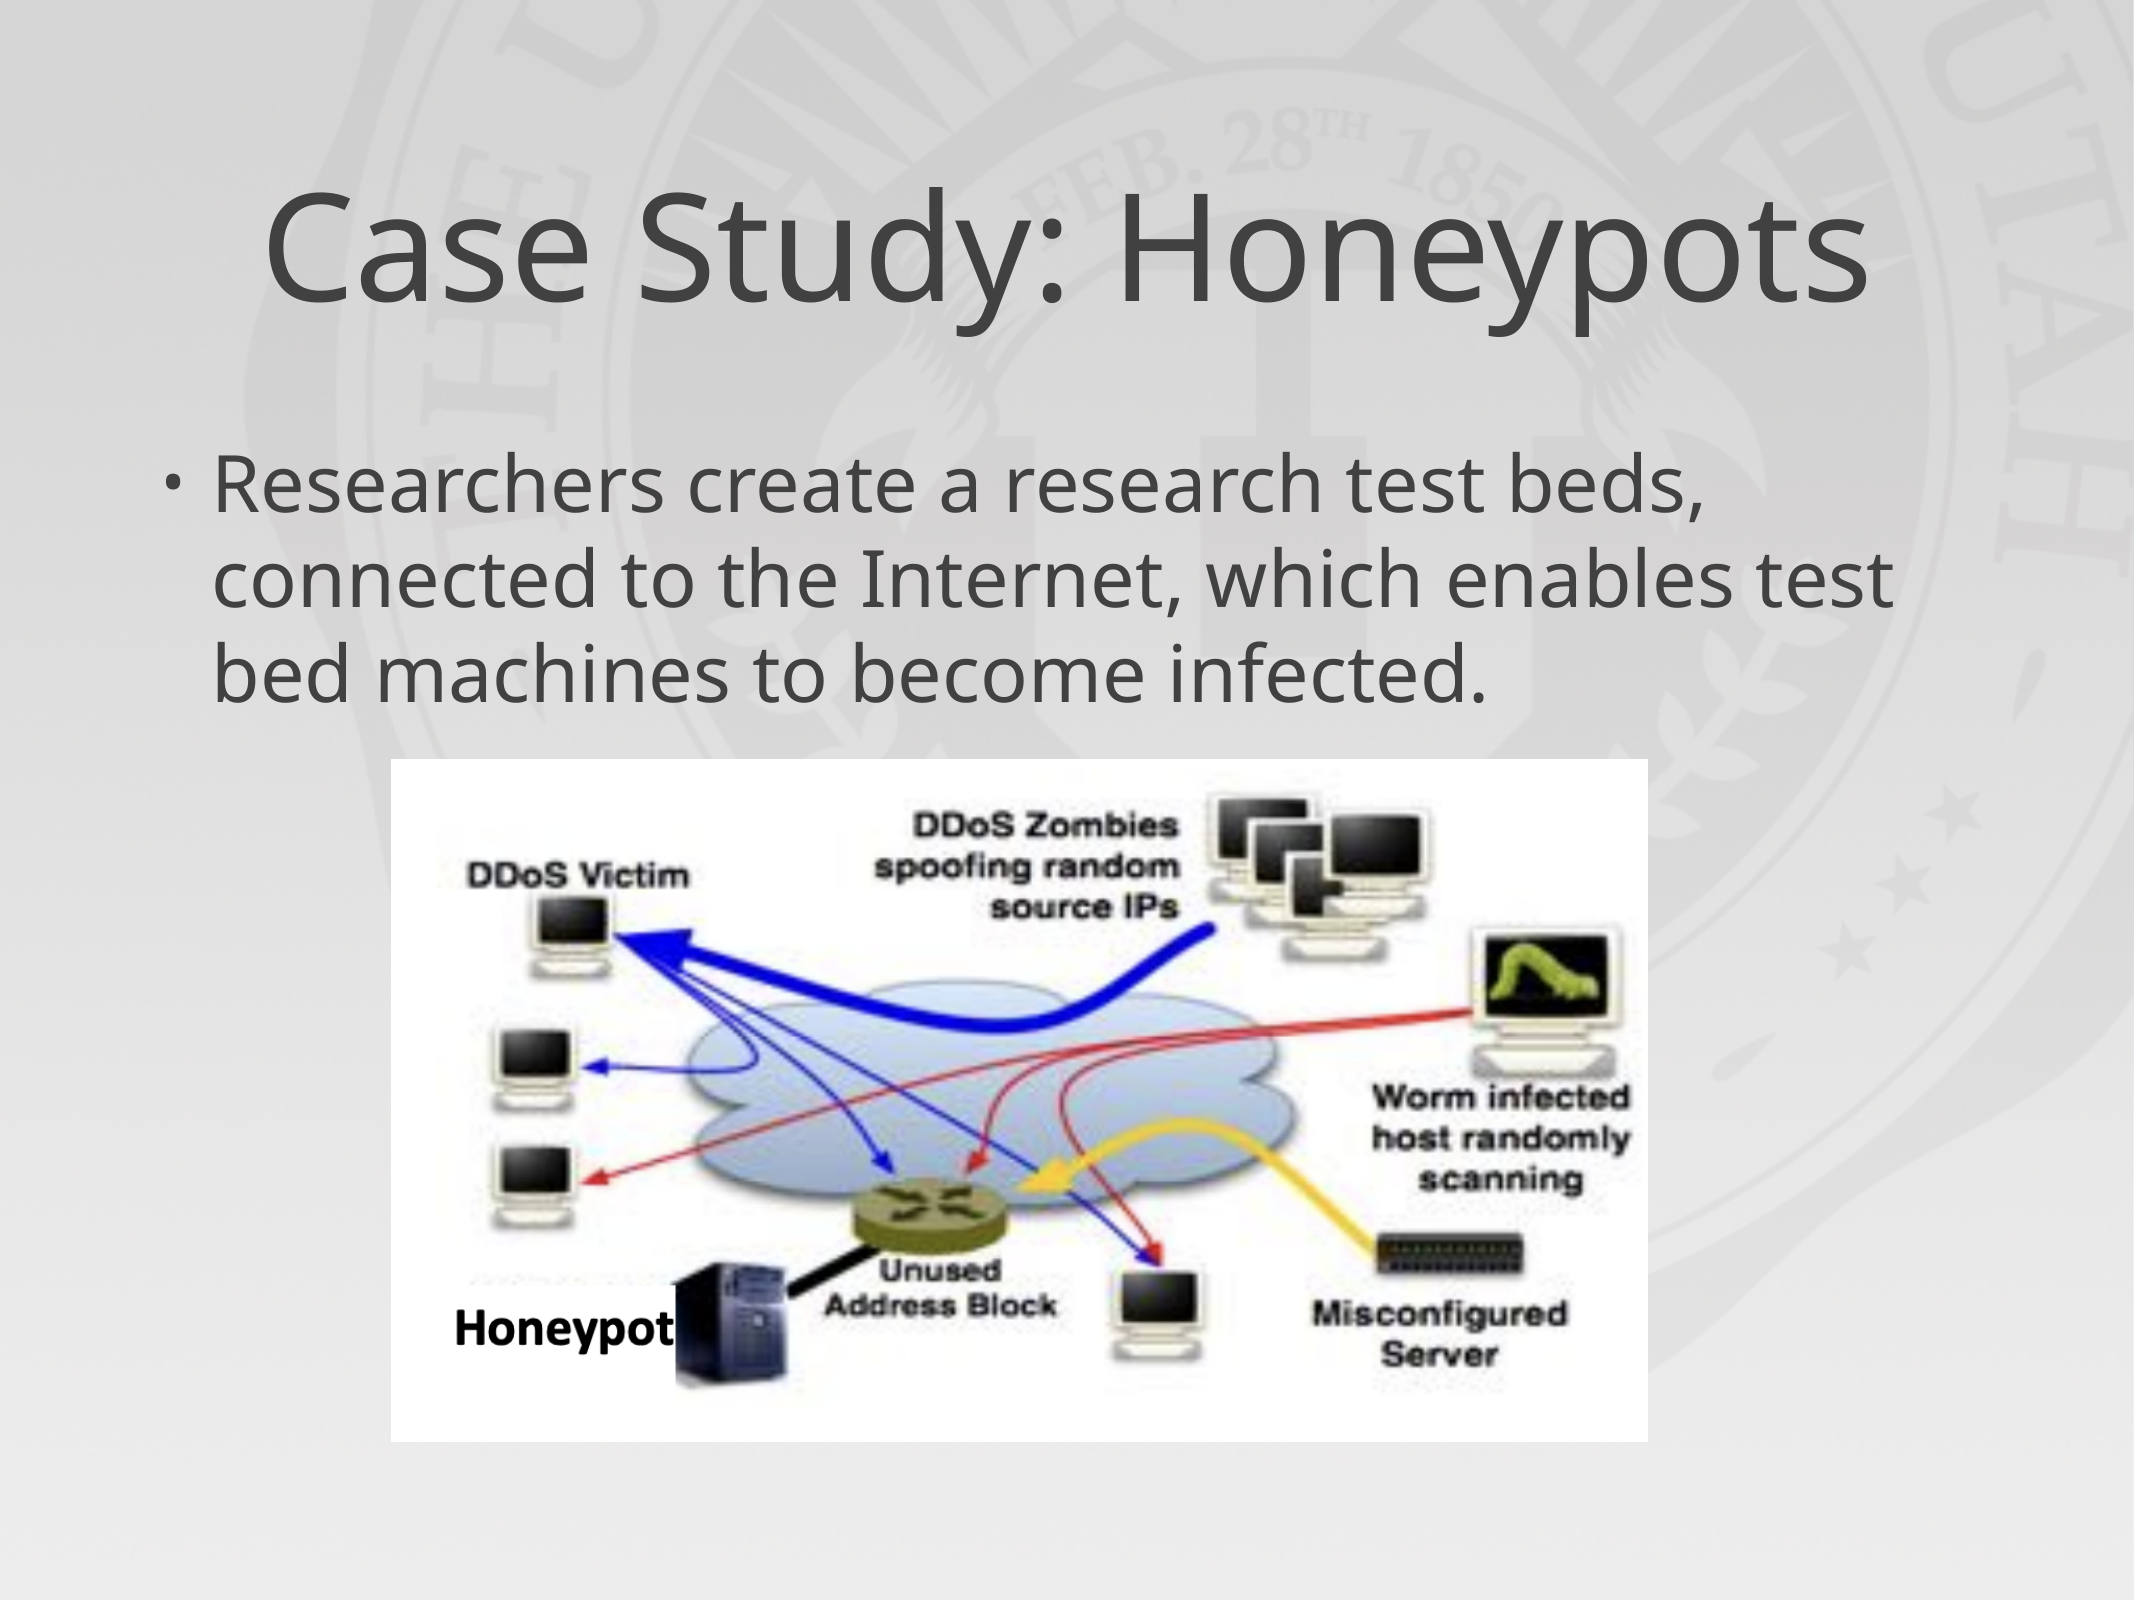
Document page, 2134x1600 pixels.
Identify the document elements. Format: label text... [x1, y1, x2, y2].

list Researchers create a research test beds, connected to the Internet, which enables test bed machines to become infected. [146, 426, 1987, 1442]
picture [0, 0, 2134, 1600]
title Case Study: Honeypots [58, 41, 2075, 442]
